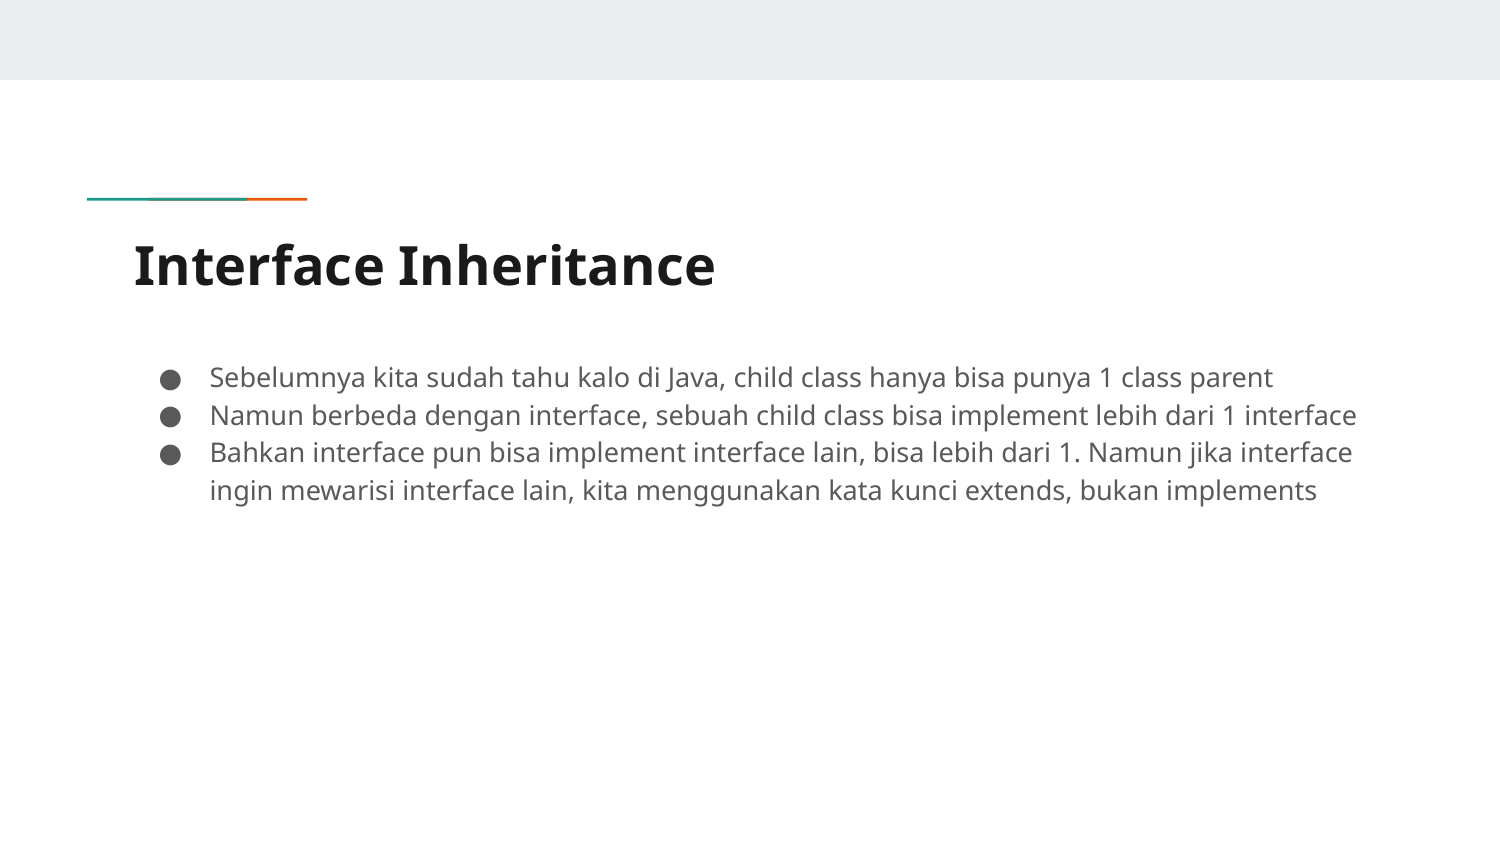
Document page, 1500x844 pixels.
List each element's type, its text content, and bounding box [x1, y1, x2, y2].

title Interface Inheritance [119, 216, 1381, 305]
list Sebelumnya kita sudah tahu kalo di Java, child class hanya bisa punya 1 class parent Namun berbeda dengan interface, sebuah child class bisa implement lebih dari 1 interface Bahkan interface pun bisa implement interface lain, bisa lebih dari 1. Namun jika interface ingin mewarisi interface lain, kita menggunakan kata kunci extends, bukan implements [119, 341, 1381, 712]
